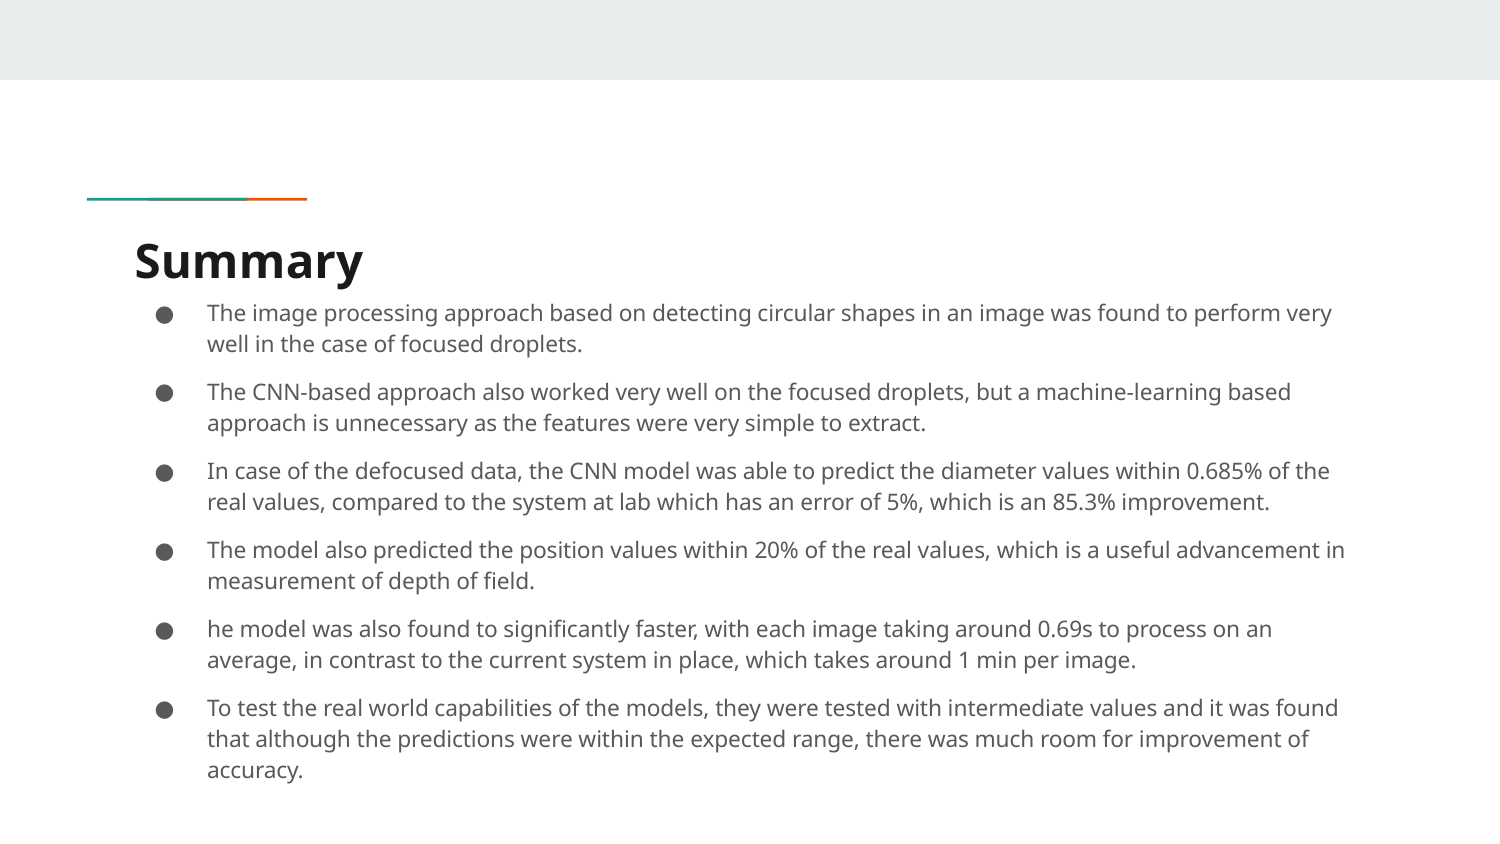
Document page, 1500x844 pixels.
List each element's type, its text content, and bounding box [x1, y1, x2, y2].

title Summary [119, 216, 1381, 279]
list The image processing approach based on detecting circular shapes in an image was found to perform very well in the case of focused droplets. The CNN-based approach also worked very well on the focused droplets, but a machine-learning based approach is unnecessary as the features were very simple to extract. In case of the defocused data, the CNN model was able to predict the diameter values within 0.685% of the real values, compared to the system at lab which has an error of 5%, which is an 85.3% improvement. The model also predicted the position values within 20% of the real values, which is a useful advancement in measurement of depth of field. he model was also found to significantly faster, with each image taking around 0.69s to process on an average, in contrast to the current system in place, which takes around 1 min per image. To test the real world capabilities of the models, they were tested with intermediate values and it was found that although the predictions were within the expected range, there was much room for improvement of accuracy. [119, 279, 1381, 800]
